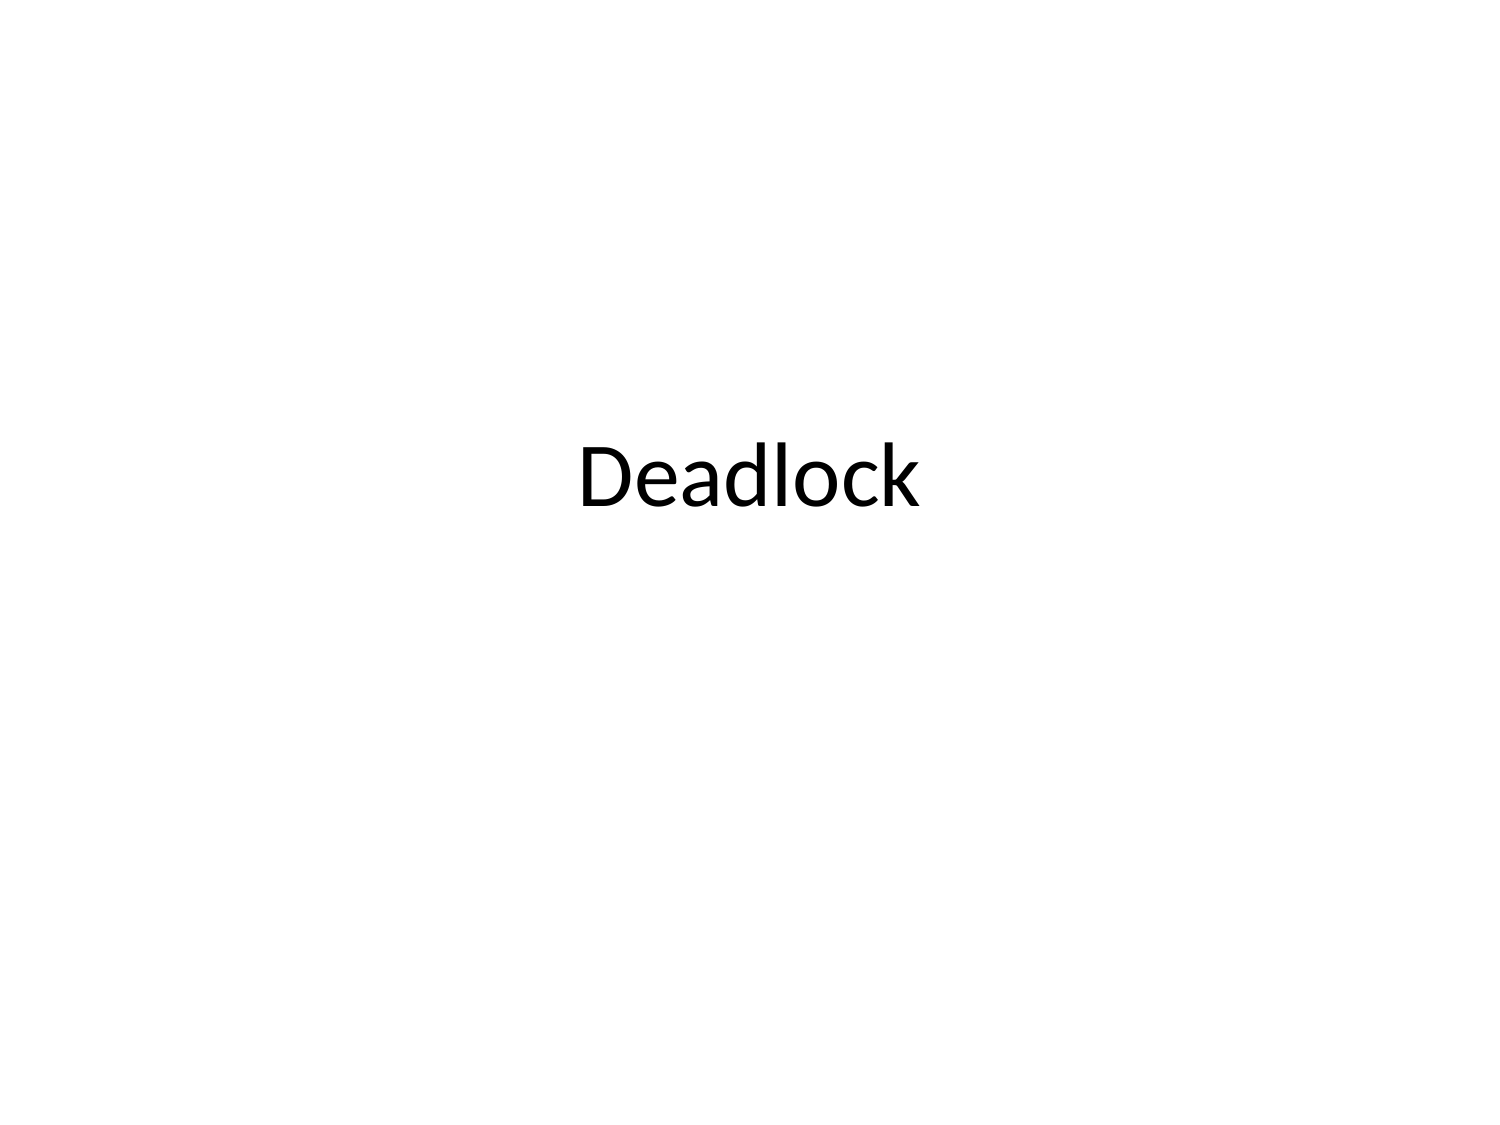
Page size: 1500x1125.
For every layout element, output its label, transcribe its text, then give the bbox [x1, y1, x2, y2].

title Deadlock [112, 349, 1388, 591]
